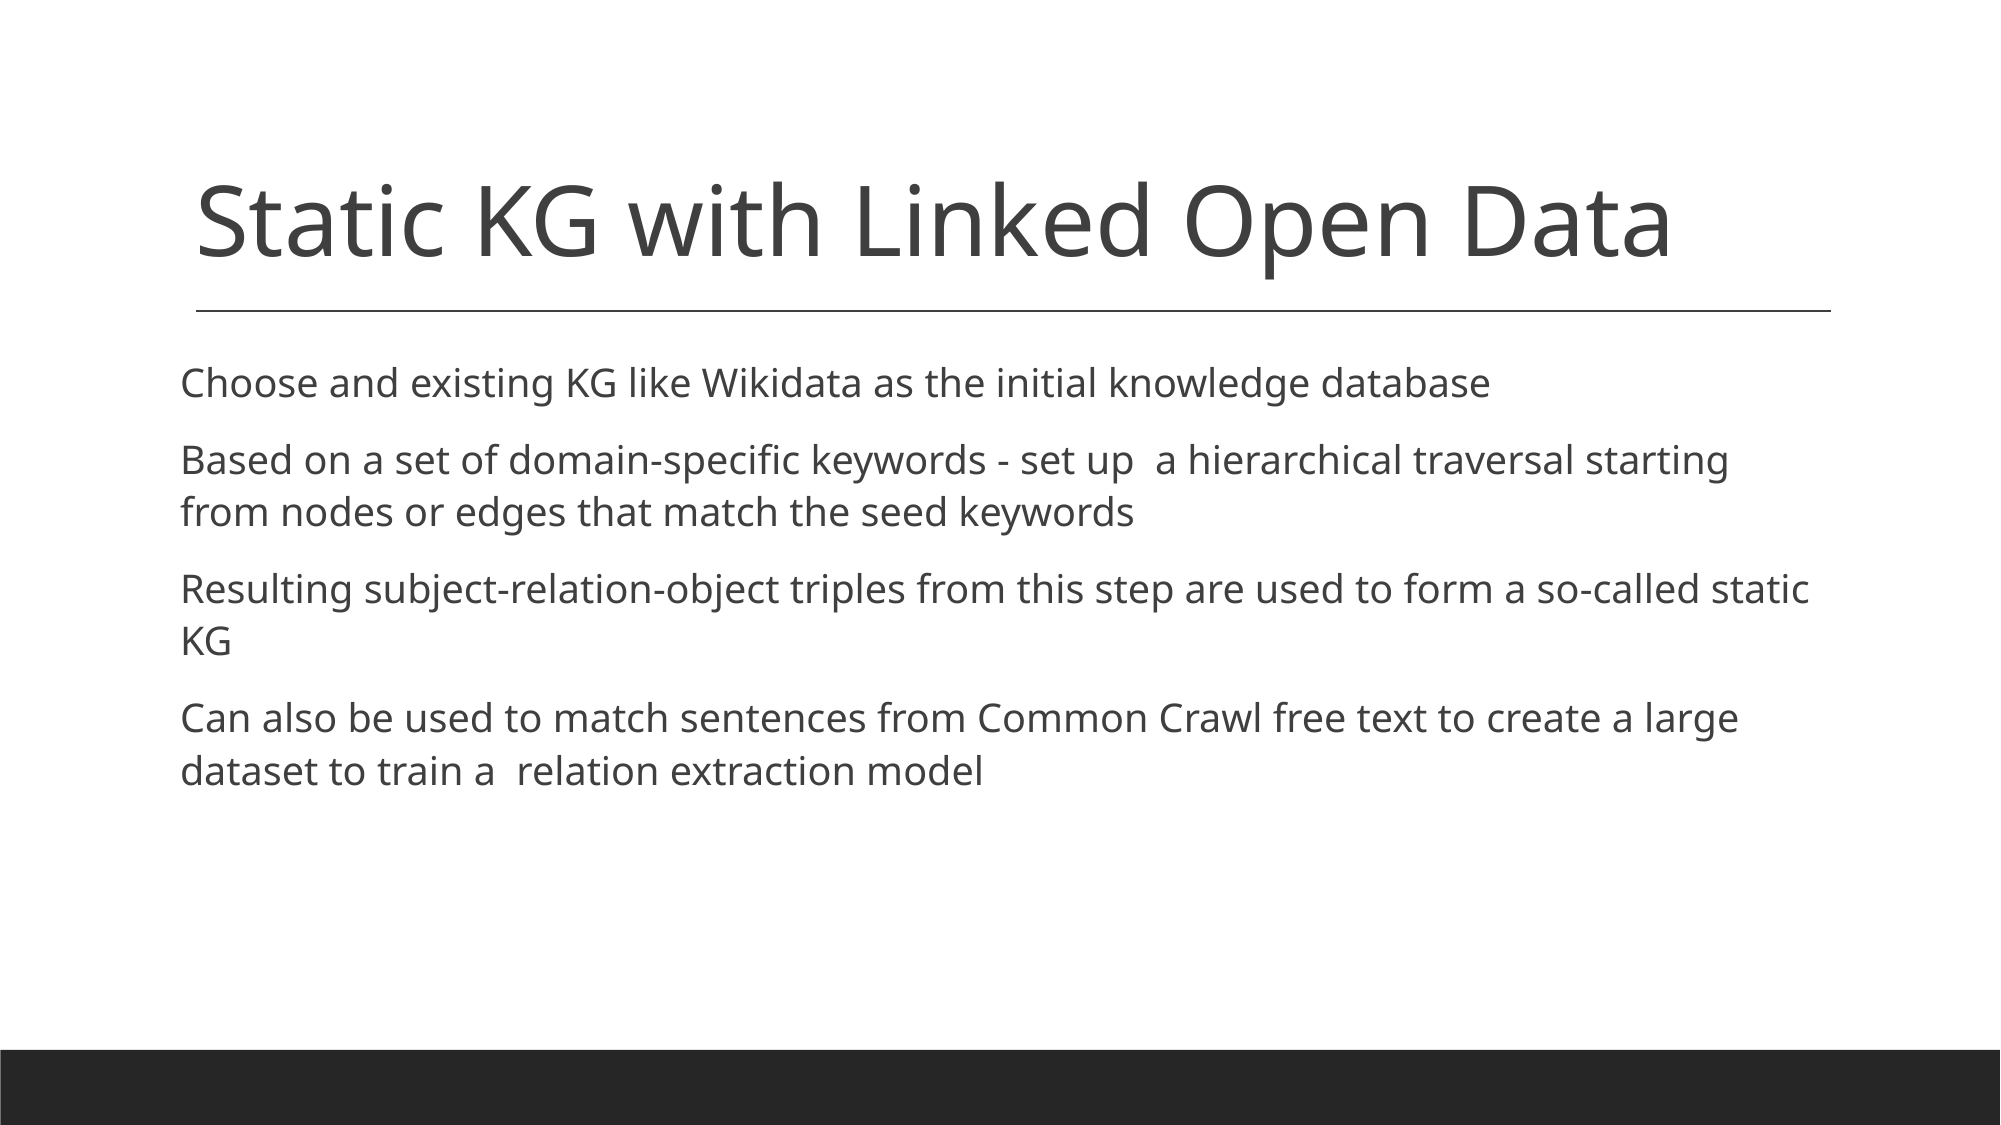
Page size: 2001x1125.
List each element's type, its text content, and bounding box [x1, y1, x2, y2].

title Static KG with Linked Open Data [180, 47, 1830, 285]
list Choose and existing KG like Wikidata as the initial knowledge database Based on a set of domain-specific keywords - set up a hierarchical traversal starting from nodes or edges that match the seed keywords Resulting subject-relation-object triples from this step are used to form a so-called static KG Can also be used to match sentences from Common Crawl free text to create a large dataset to train a relation extraction model [180, 345, 1830, 963]
